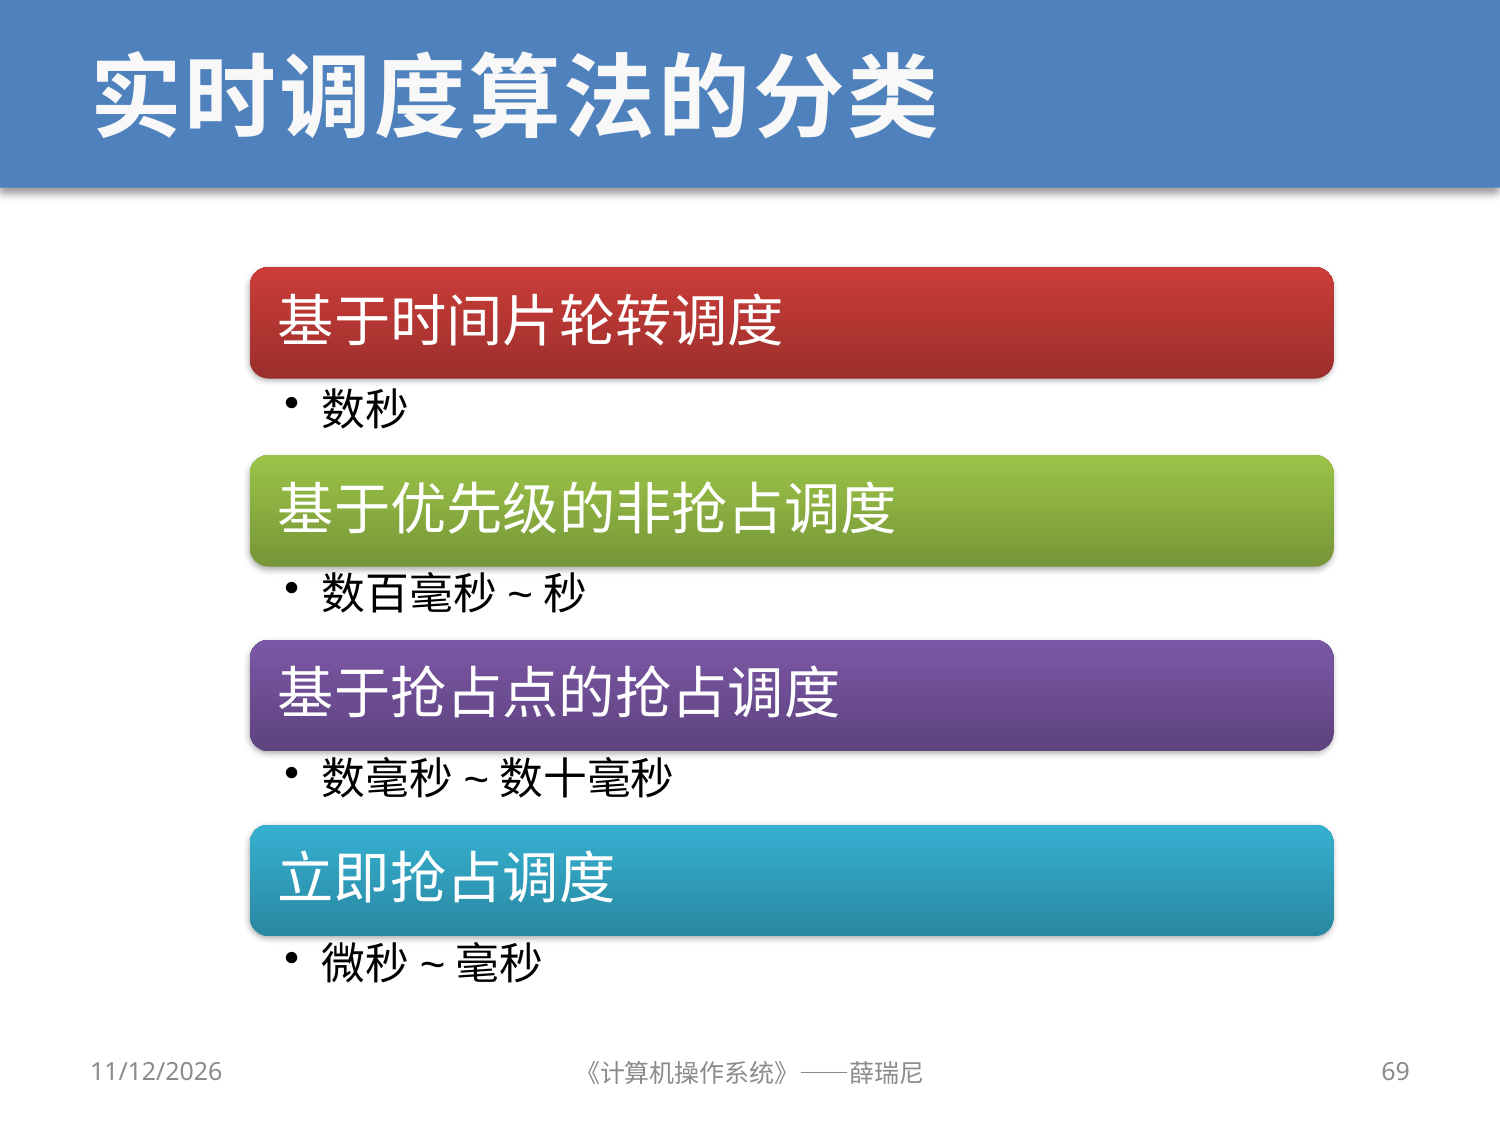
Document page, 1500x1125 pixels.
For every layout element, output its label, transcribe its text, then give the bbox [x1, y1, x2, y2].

title 实时调度算法的分类 [75, 0, 1425, 188]
slide_number 69 [1074, 1042, 1425, 1103]
footer 《计算机操作系统》——薛瑞尼 [512, 1042, 988, 1103]
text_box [249, 266, 1334, 1013]
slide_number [75, 1042, 425, 1103]
